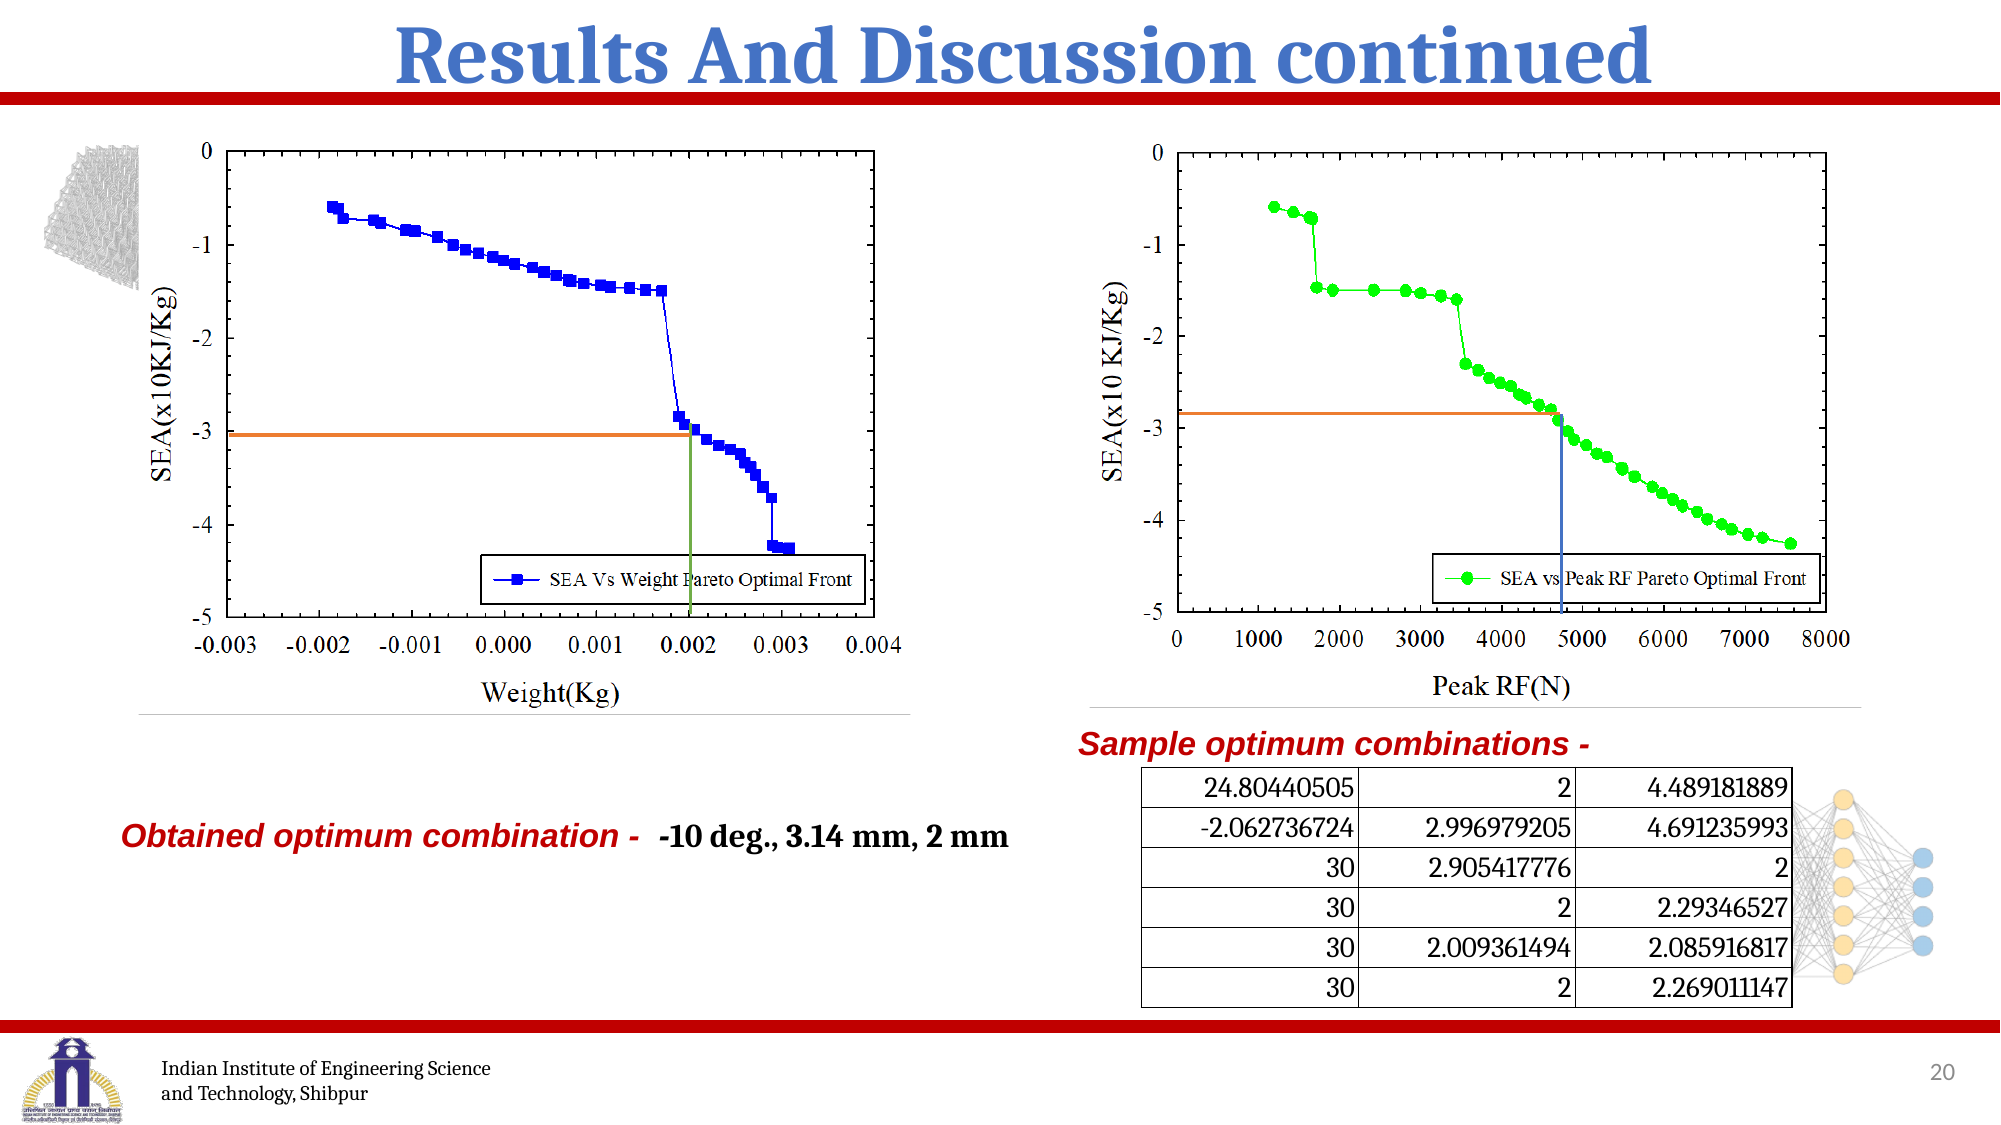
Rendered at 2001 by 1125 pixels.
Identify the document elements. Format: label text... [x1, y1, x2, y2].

table_cell 2.009361494 [1359, 928, 1575, 967]
table_cell 30 [1142, 848, 1358, 887]
table_cell 4.691235993 [1576, 808, 1791, 847]
table_cell -2.062736724 [1142, 808, 1358, 847]
picture [138, 131, 911, 715]
picture [20, 1034, 124, 1125]
table_cell 30 [1142, 928, 1358, 967]
table_cell 2.085916817 [1576, 928, 1791, 967]
table_header 24.80440505 [1142, 770, 1358, 807]
text_box Sample optimum combinations - [1063, 715, 1679, 770]
table_cell 2.269011147 [1576, 968, 1791, 1007]
slide_number 20 [1520, 1040, 1971, 1101]
table_cell 2.996979205 [1359, 808, 1575, 847]
table_cell 2 [1359, 888, 1575, 927]
table_header 2 [1359, 770, 1575, 807]
text_box Obtained optimum combination - -10 deg., 3.14 mm, 2 mm [105, 806, 1049, 861]
table_cell 2 [1359, 968, 1575, 1007]
table_header 4.489181889 [1576, 768, 1791, 807]
table_cell 30 [1142, 888, 1358, 927]
table_cell 30 [1142, 968, 1358, 1007]
picture [1089, 124, 1862, 708]
table_cell 2.905417776 [1359, 848, 1575, 887]
table_cell 2.29346527 [1576, 888, 1791, 927]
text_box Results And Discussion continued [149, 0, 1902, 108]
table_cell 2 [1576, 848, 1791, 887]
